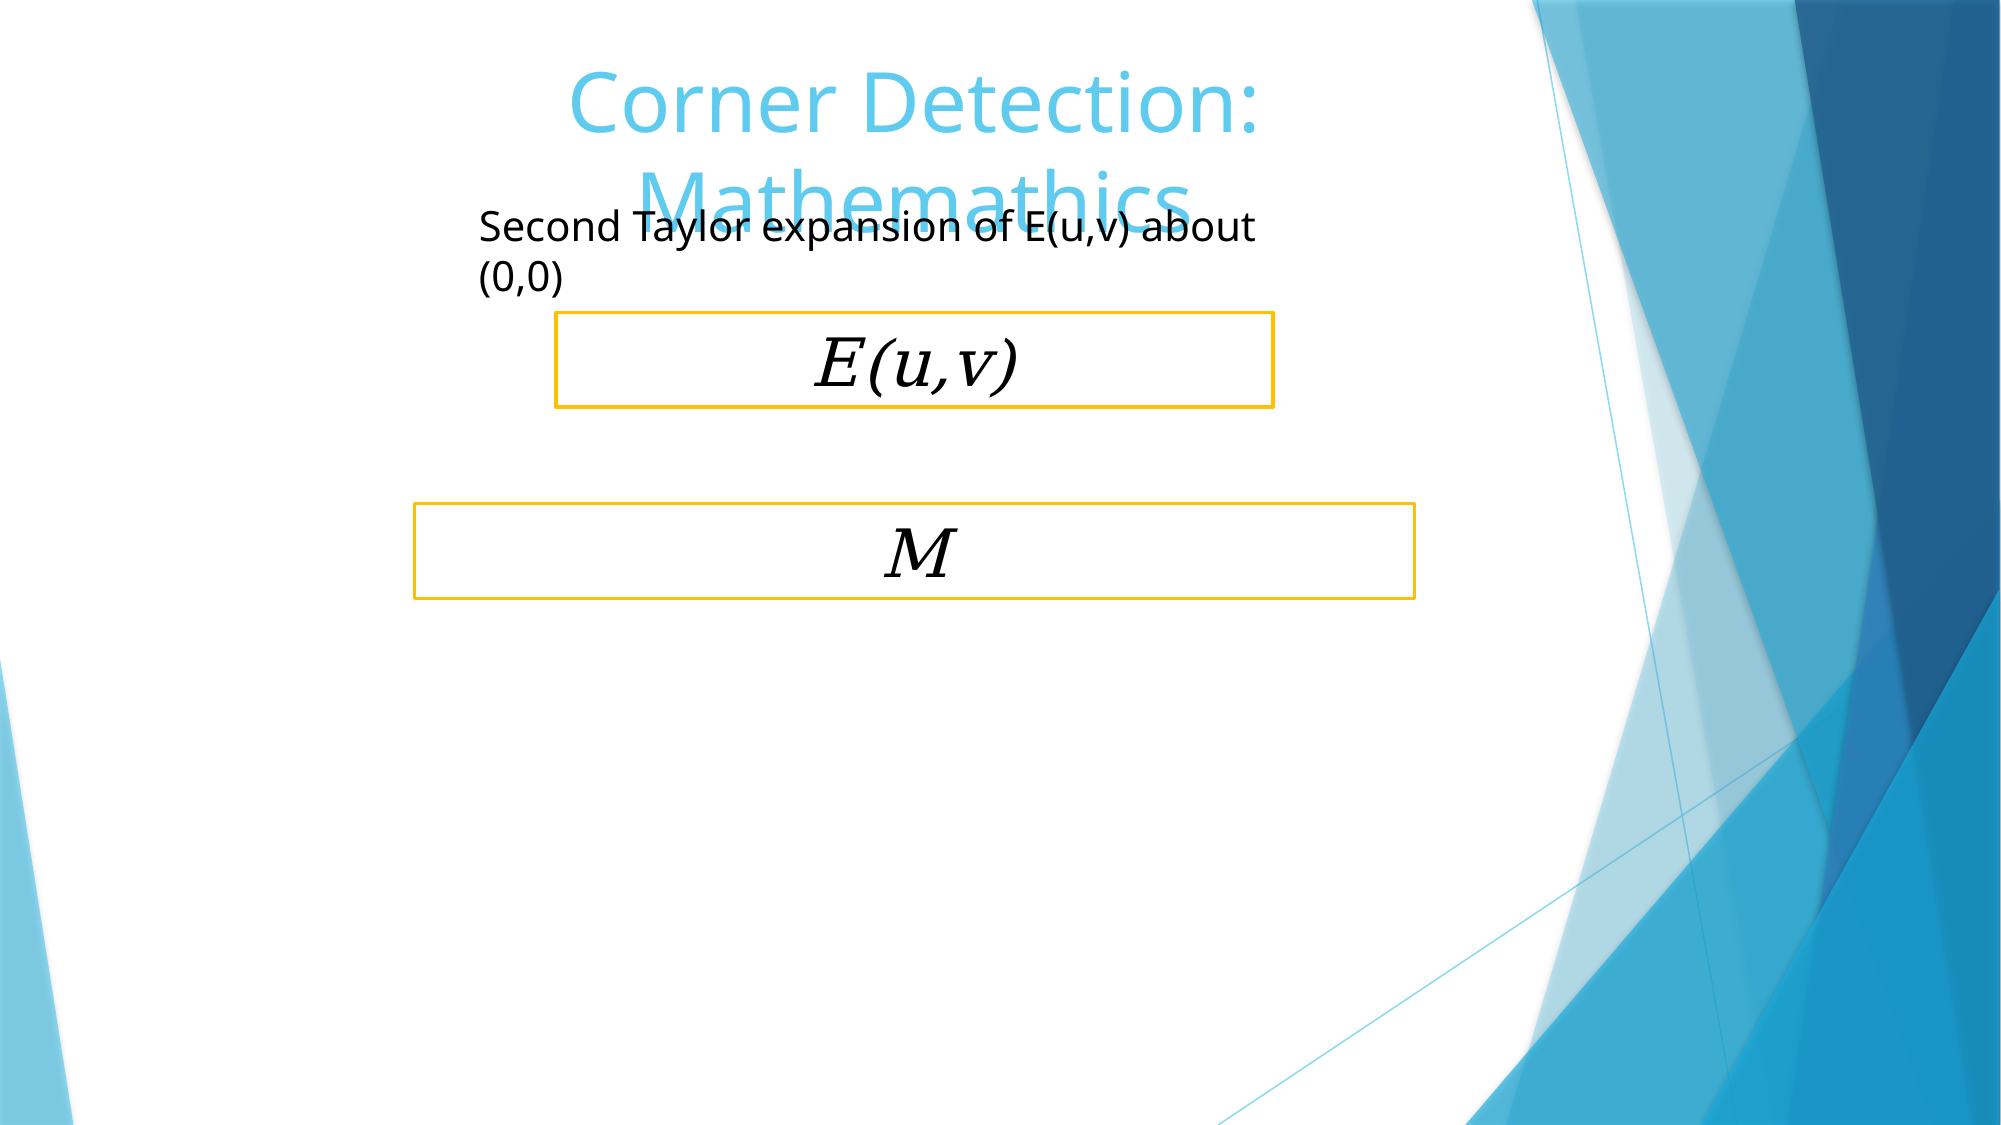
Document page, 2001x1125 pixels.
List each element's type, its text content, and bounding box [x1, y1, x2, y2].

text_box Second Taylor expansion of E(u,v) about (0,0) [464, 192, 1365, 307]
title Corner Detection: Mathemathics [264, 41, 1565, 258]
